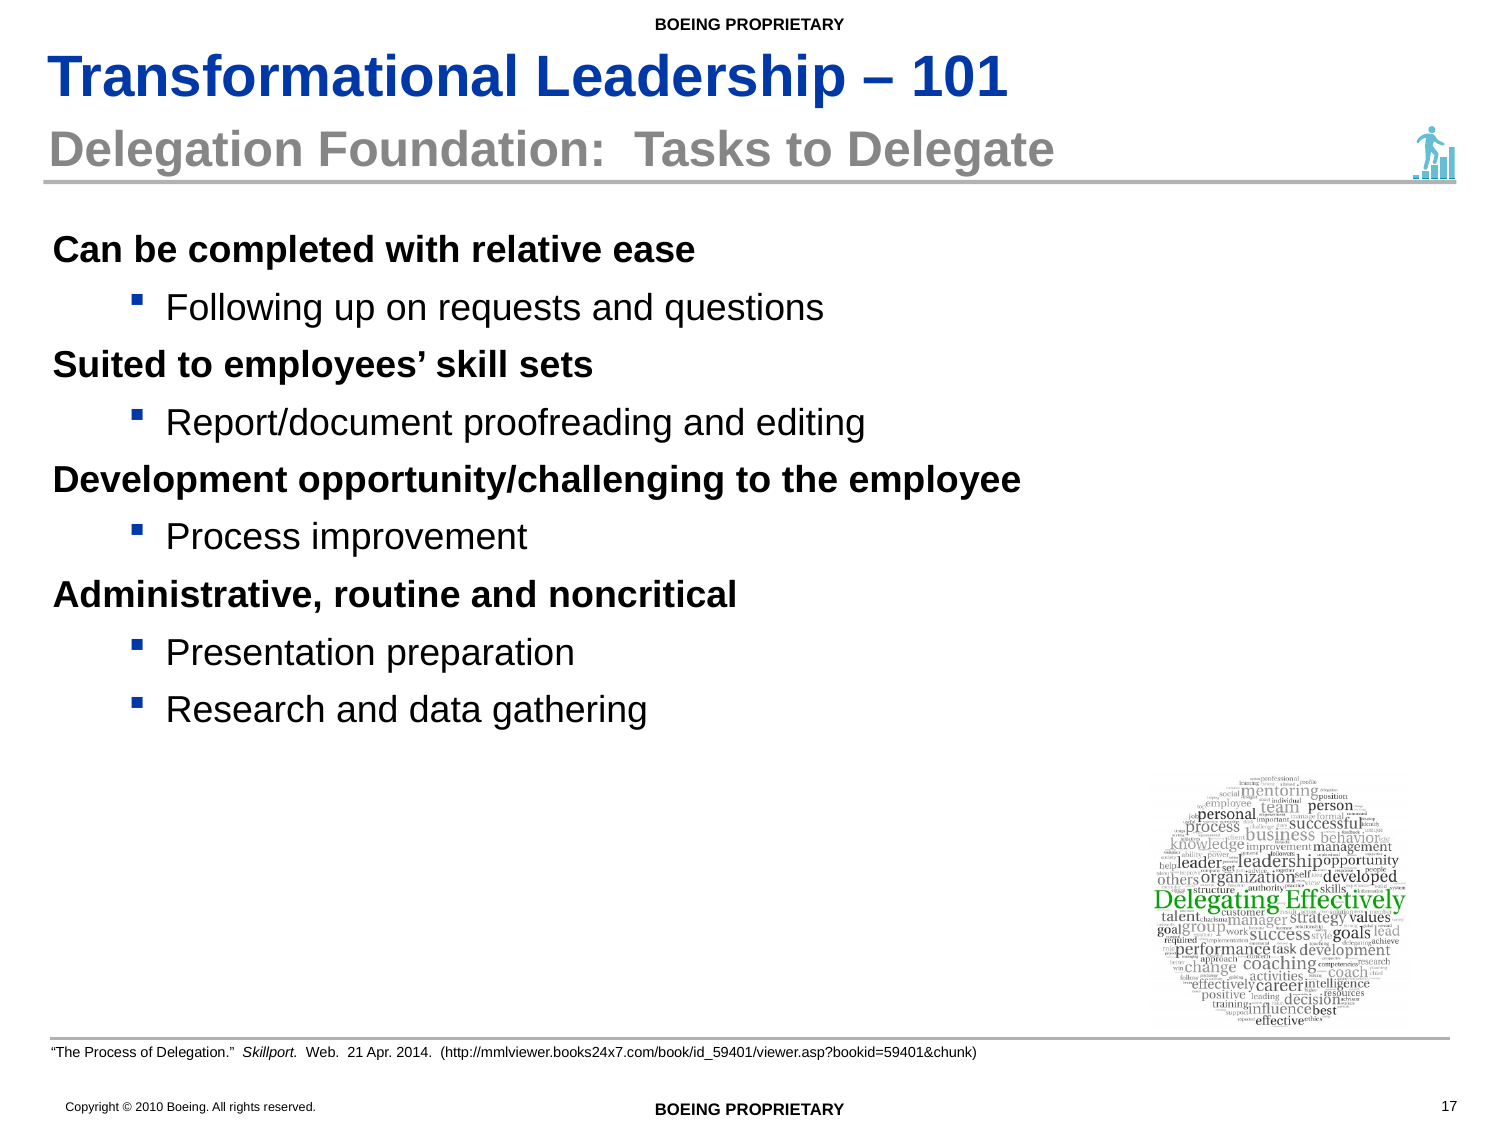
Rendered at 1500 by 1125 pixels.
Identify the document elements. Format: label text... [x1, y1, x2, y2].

slide_number 17 [1048, 1087, 1459, 1124]
picture [1149, 774, 1413, 1030]
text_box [1399, 122, 1477, 179]
title Delegation Foundation: Tasks to Delegate [0, 105, 1500, 180]
list Can be completed with relative ease Following up on requests and questions Suited to employees’ skill sets Report/document proofreading and editing Development opportunity/challenging to the employee Process improvement Administrative, routine and noncritical Presentation preparation Research and data gathering [37, 217, 1363, 334]
text_box “The Process of Delegation.” Skillport. Web. 21 Apr. 2014. (http://mmlviewer.books24x7.com/book/id_59401/viewer.asp?bookid=59401&chunk) [35, 1034, 1472, 1068]
